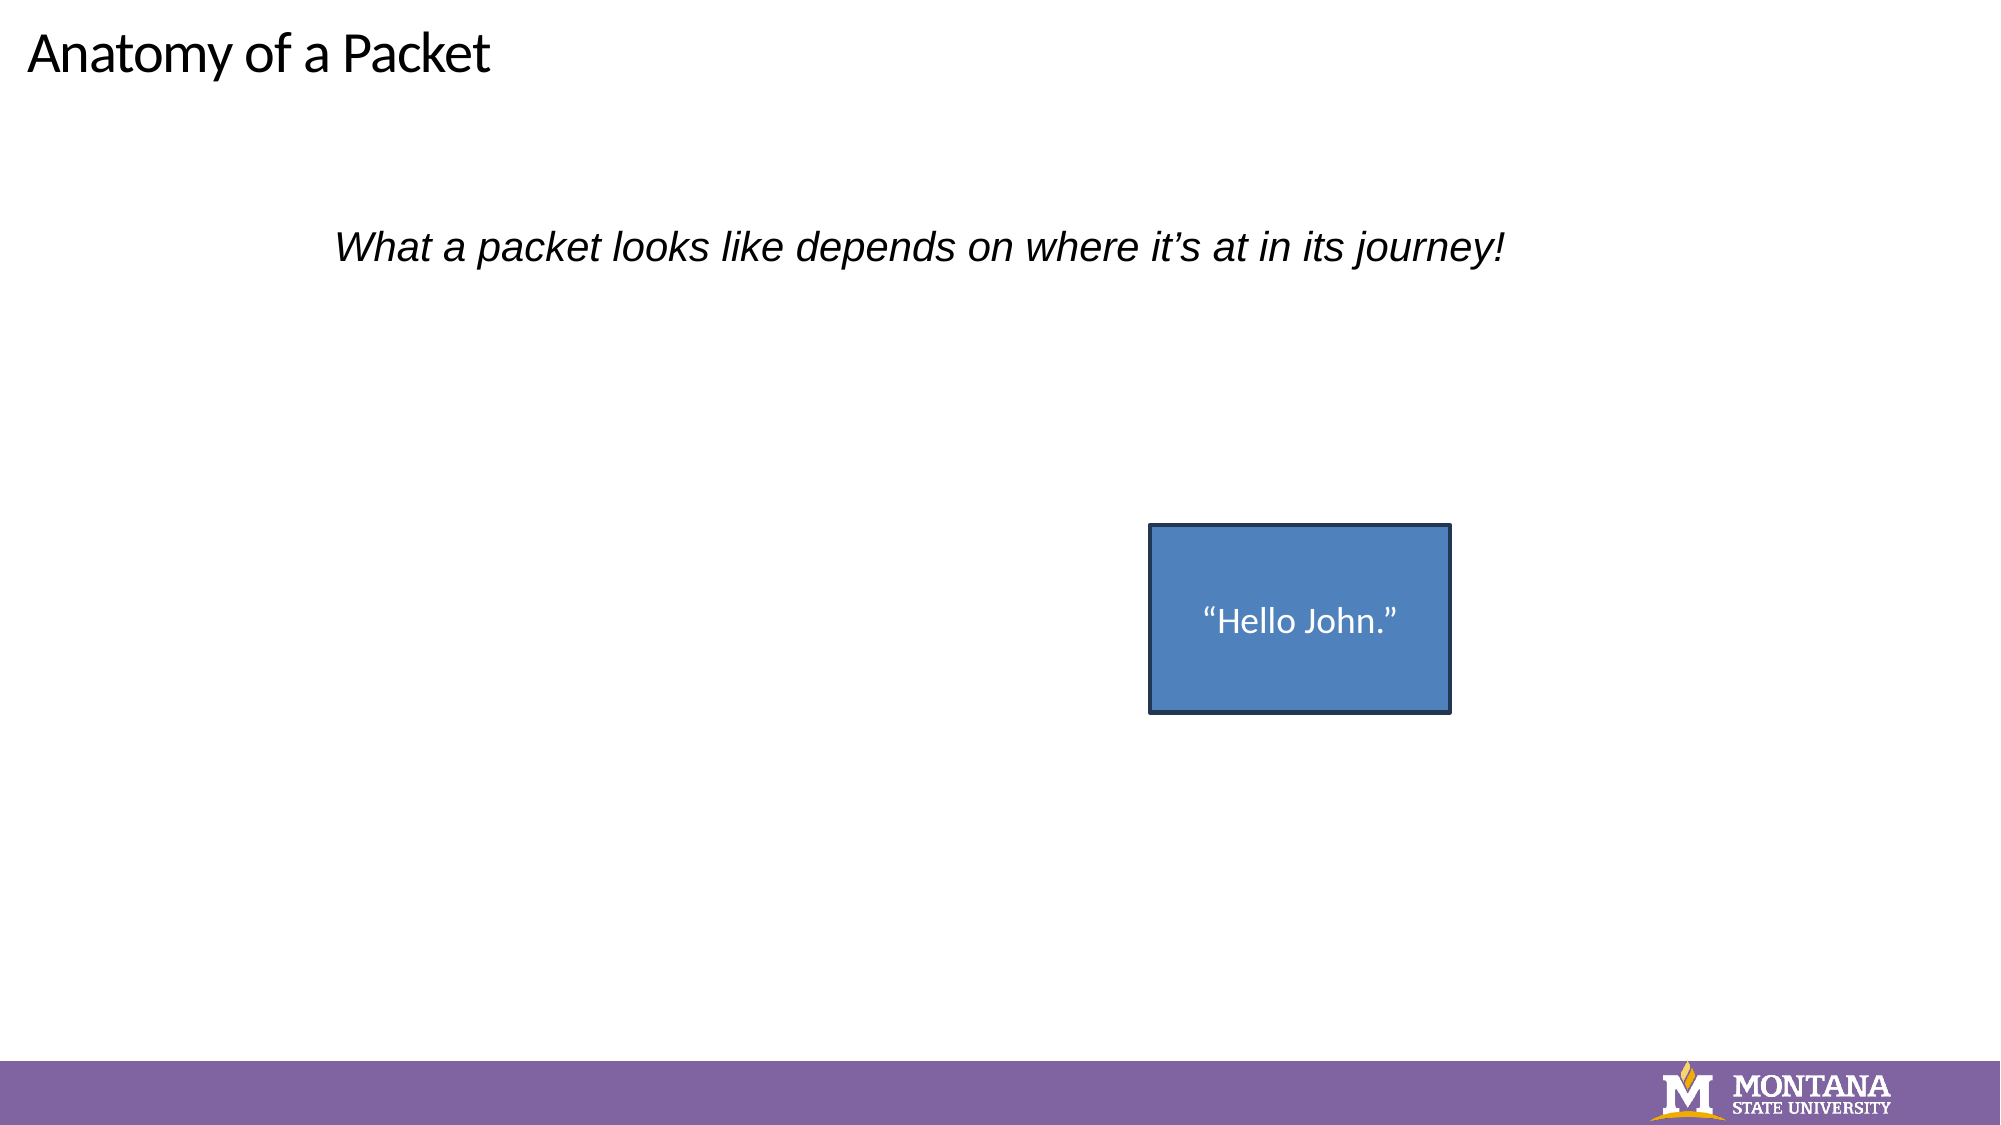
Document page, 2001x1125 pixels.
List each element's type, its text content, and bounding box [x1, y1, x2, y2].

text_box Anatomy of a Packet [24, 12, 900, 85]
picture [1649, 1060, 1892, 1122]
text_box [1892, 1060, 2000, 1125]
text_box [0, 1060, 1647, 1125]
text_box What a packet looks like depends on where it’s at in its journey! [319, 212, 1521, 278]
text_box “Hello John.” [1148, 523, 1452, 715]
